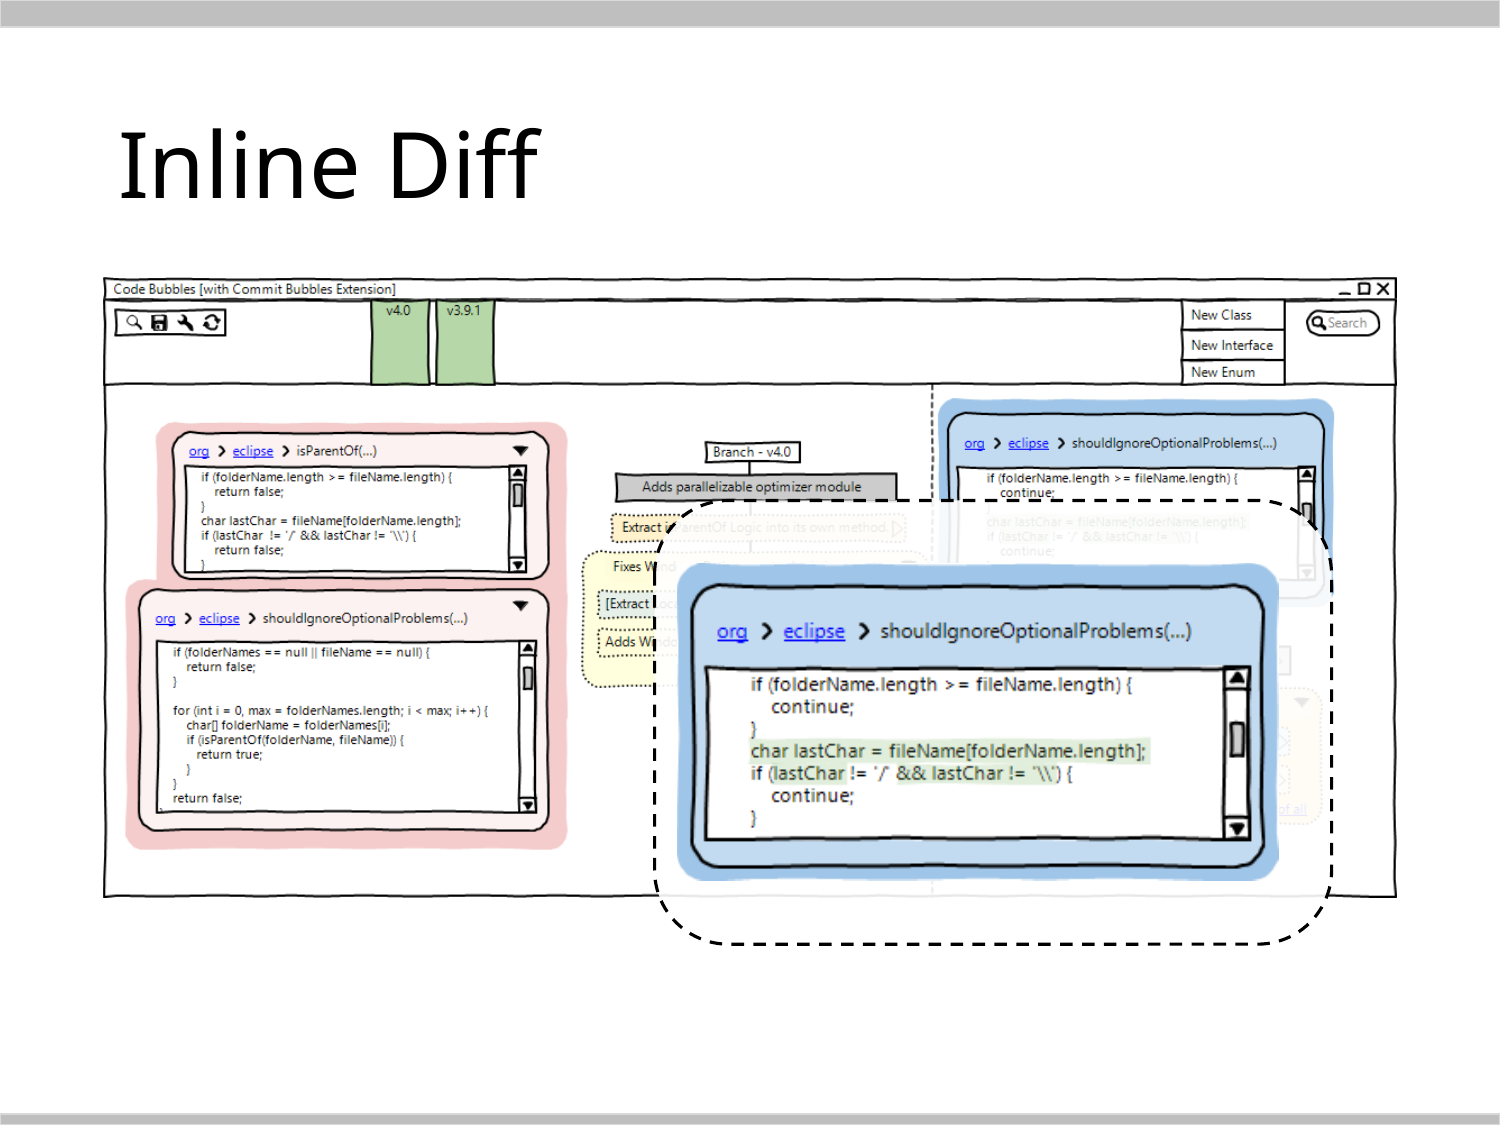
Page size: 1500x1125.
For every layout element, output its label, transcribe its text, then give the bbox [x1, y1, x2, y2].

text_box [654, 500, 1332, 945]
title Inline Diff [103, 59, 1397, 277]
picture [103, 277, 1397, 898]
